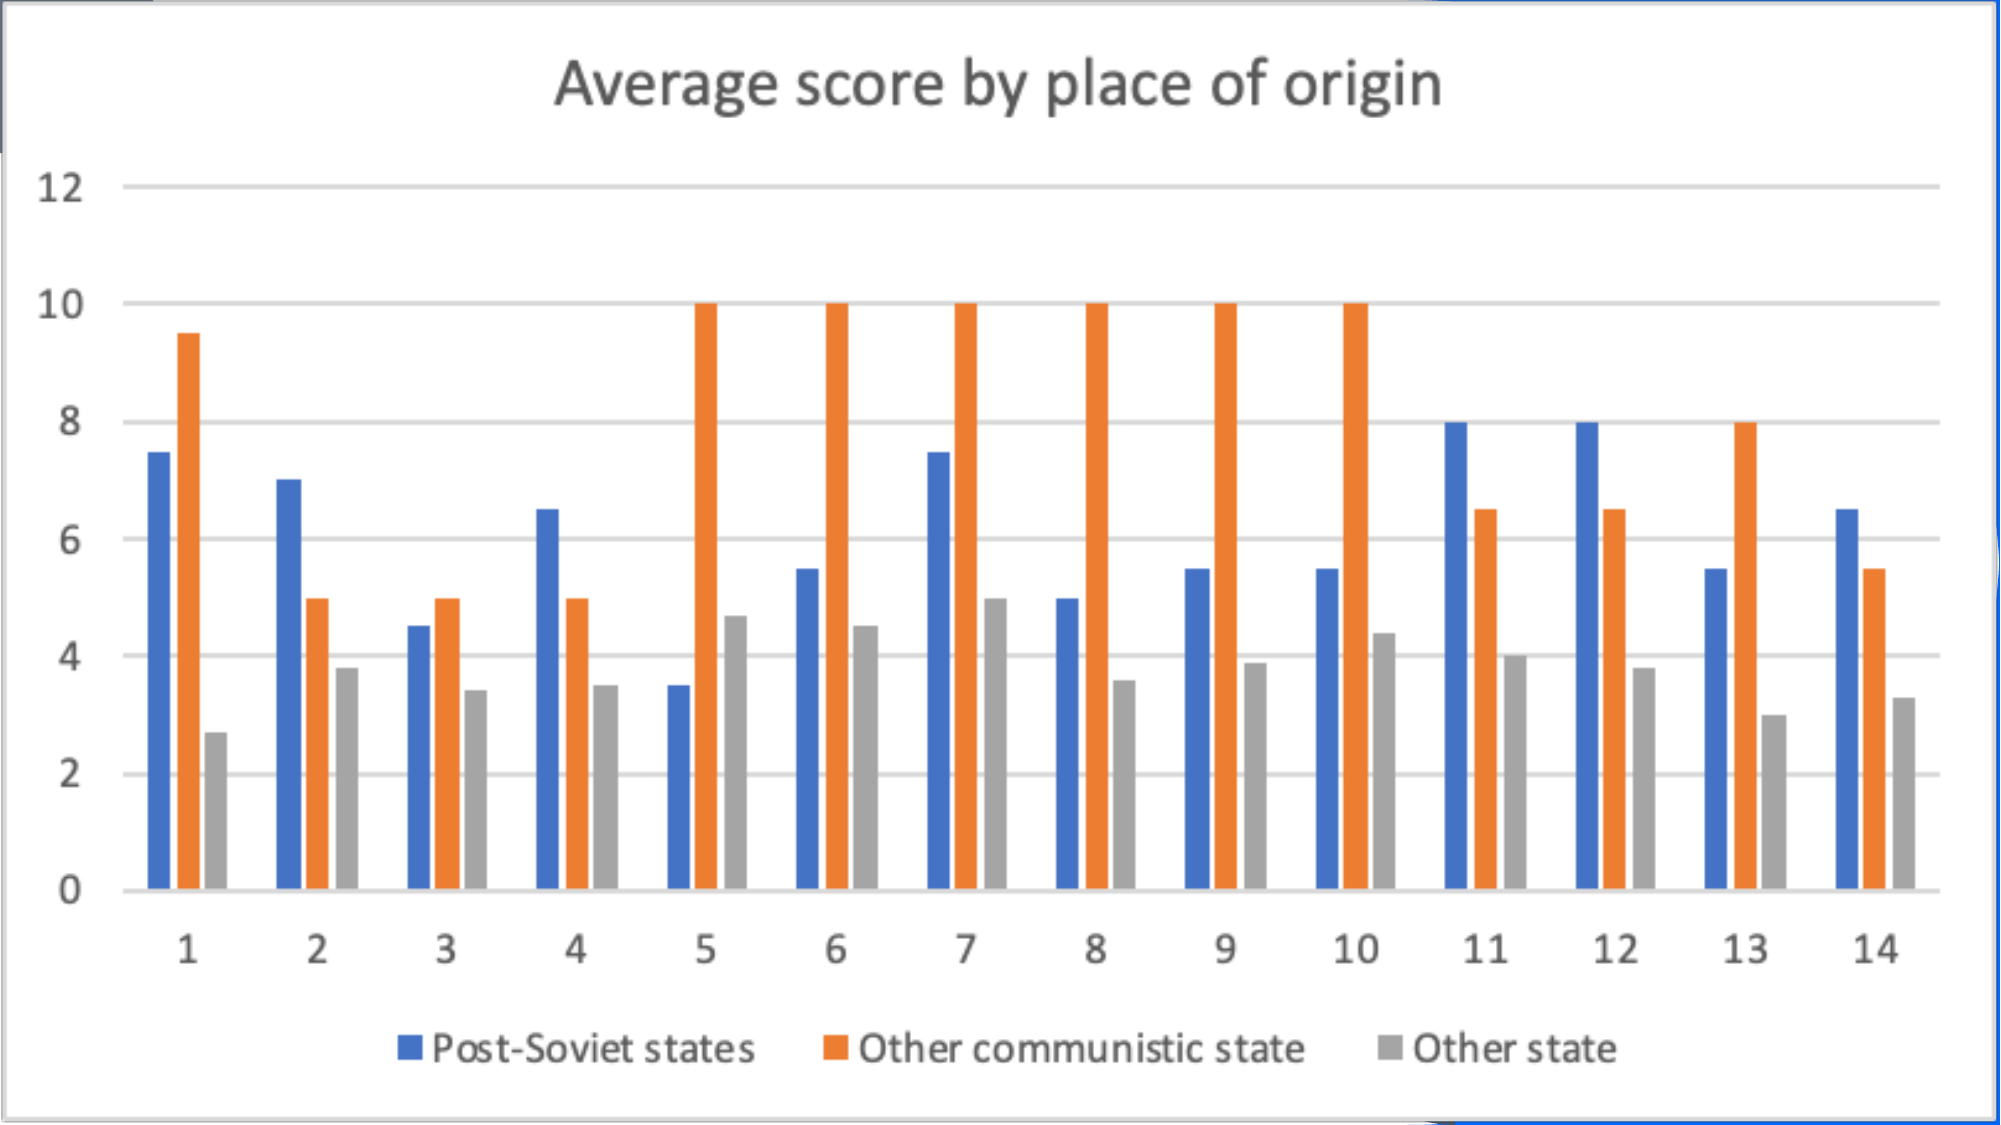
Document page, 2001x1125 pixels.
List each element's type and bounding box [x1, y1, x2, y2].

list [0, 0, 2000, 1125]
